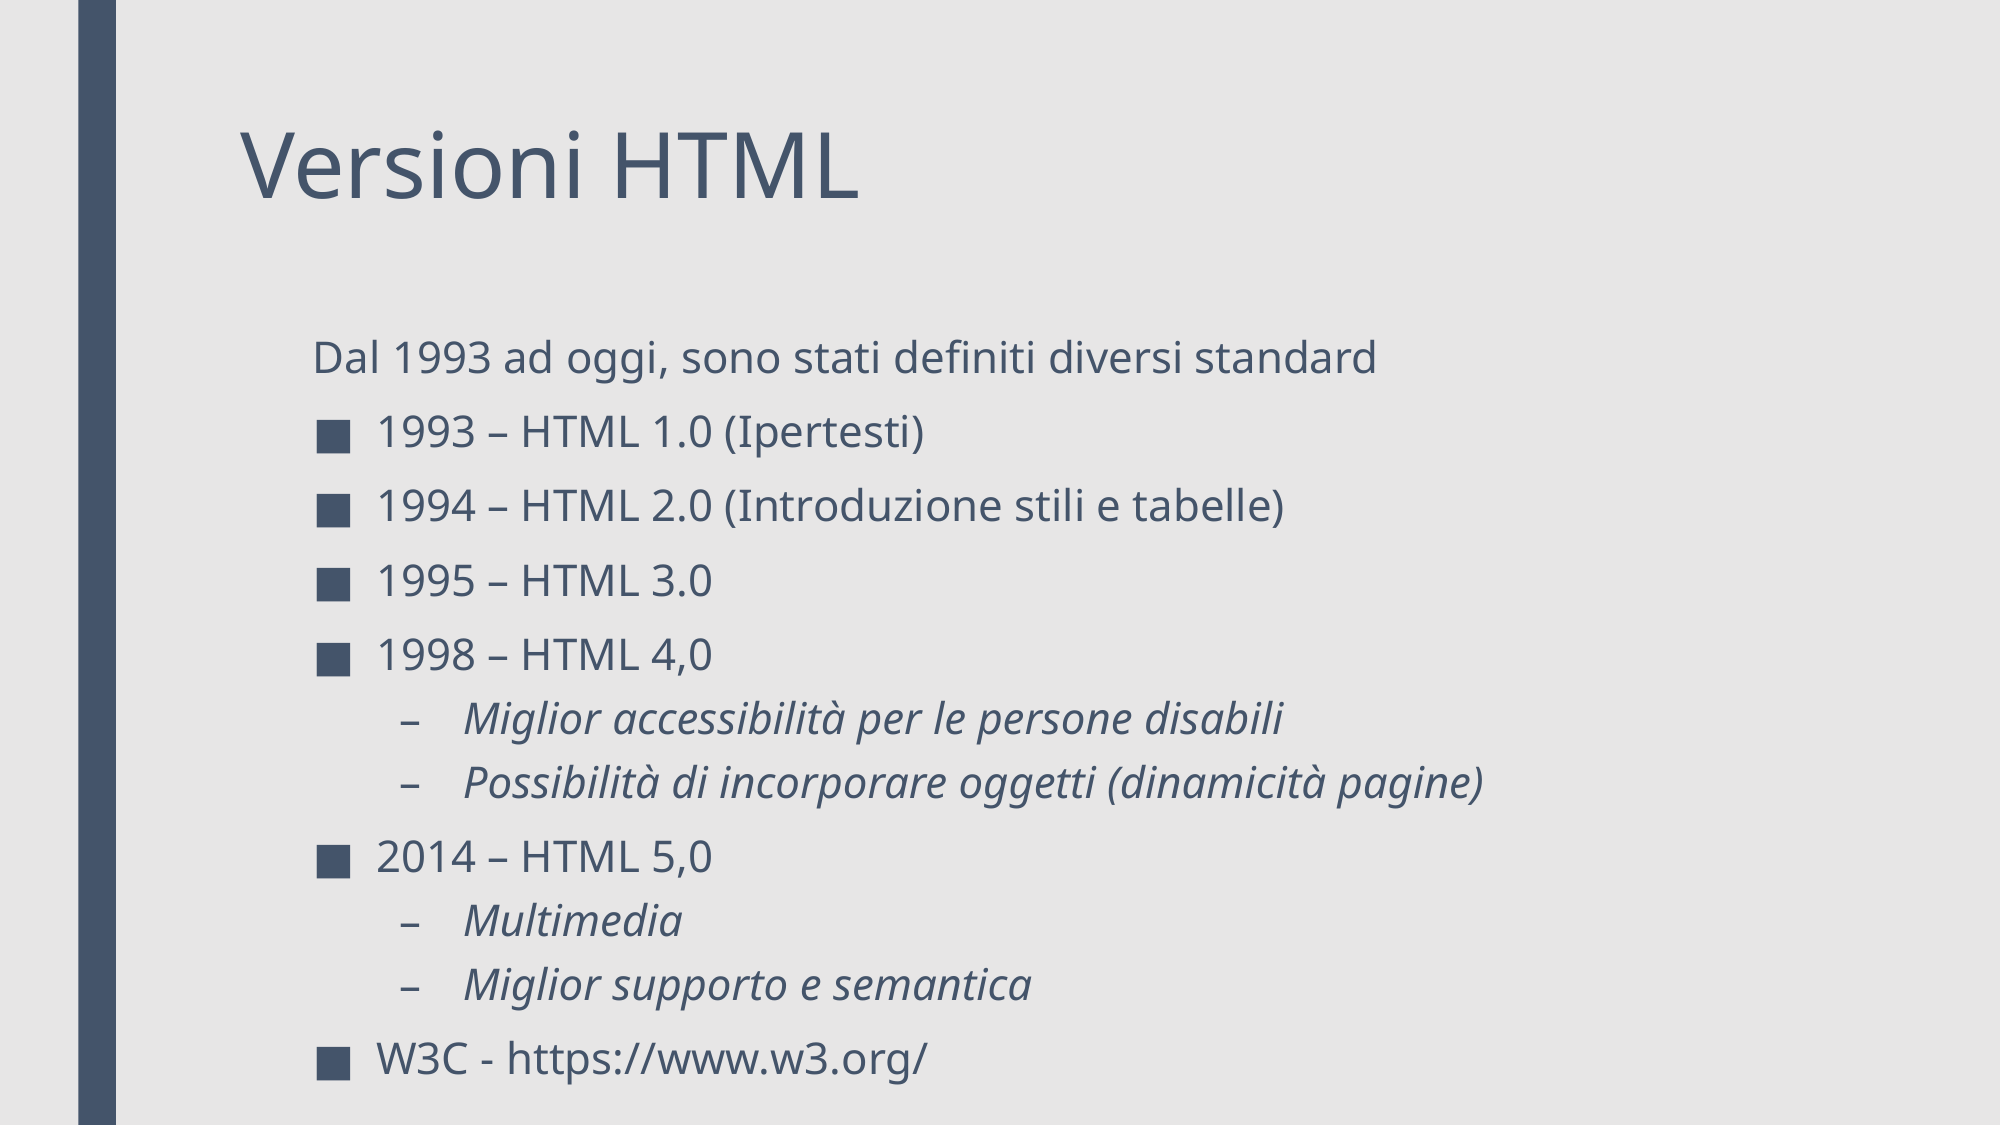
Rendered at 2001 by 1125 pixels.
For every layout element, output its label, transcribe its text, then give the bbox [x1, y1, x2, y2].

list Dal 1993 ad oggi, sono stati definiti diversi standard 1993 – HTML 1.0 (Ipertesti) 1994 – HTML 2.0 (Introduzione stili e tabelle) 1995 – HTML 3.0 1998 – HTML 4,0 Miglior accessibilità per le persone disabili Possibilità di incorporare oggetti (dinamicità pagine) 2014 – HTML 5,0 Multimedia Miglior supporto e semantica W3C - https://www.w3.org/ [297, 326, 1703, 1101]
title Versioni HTML [225, 112, 1800, 357]
